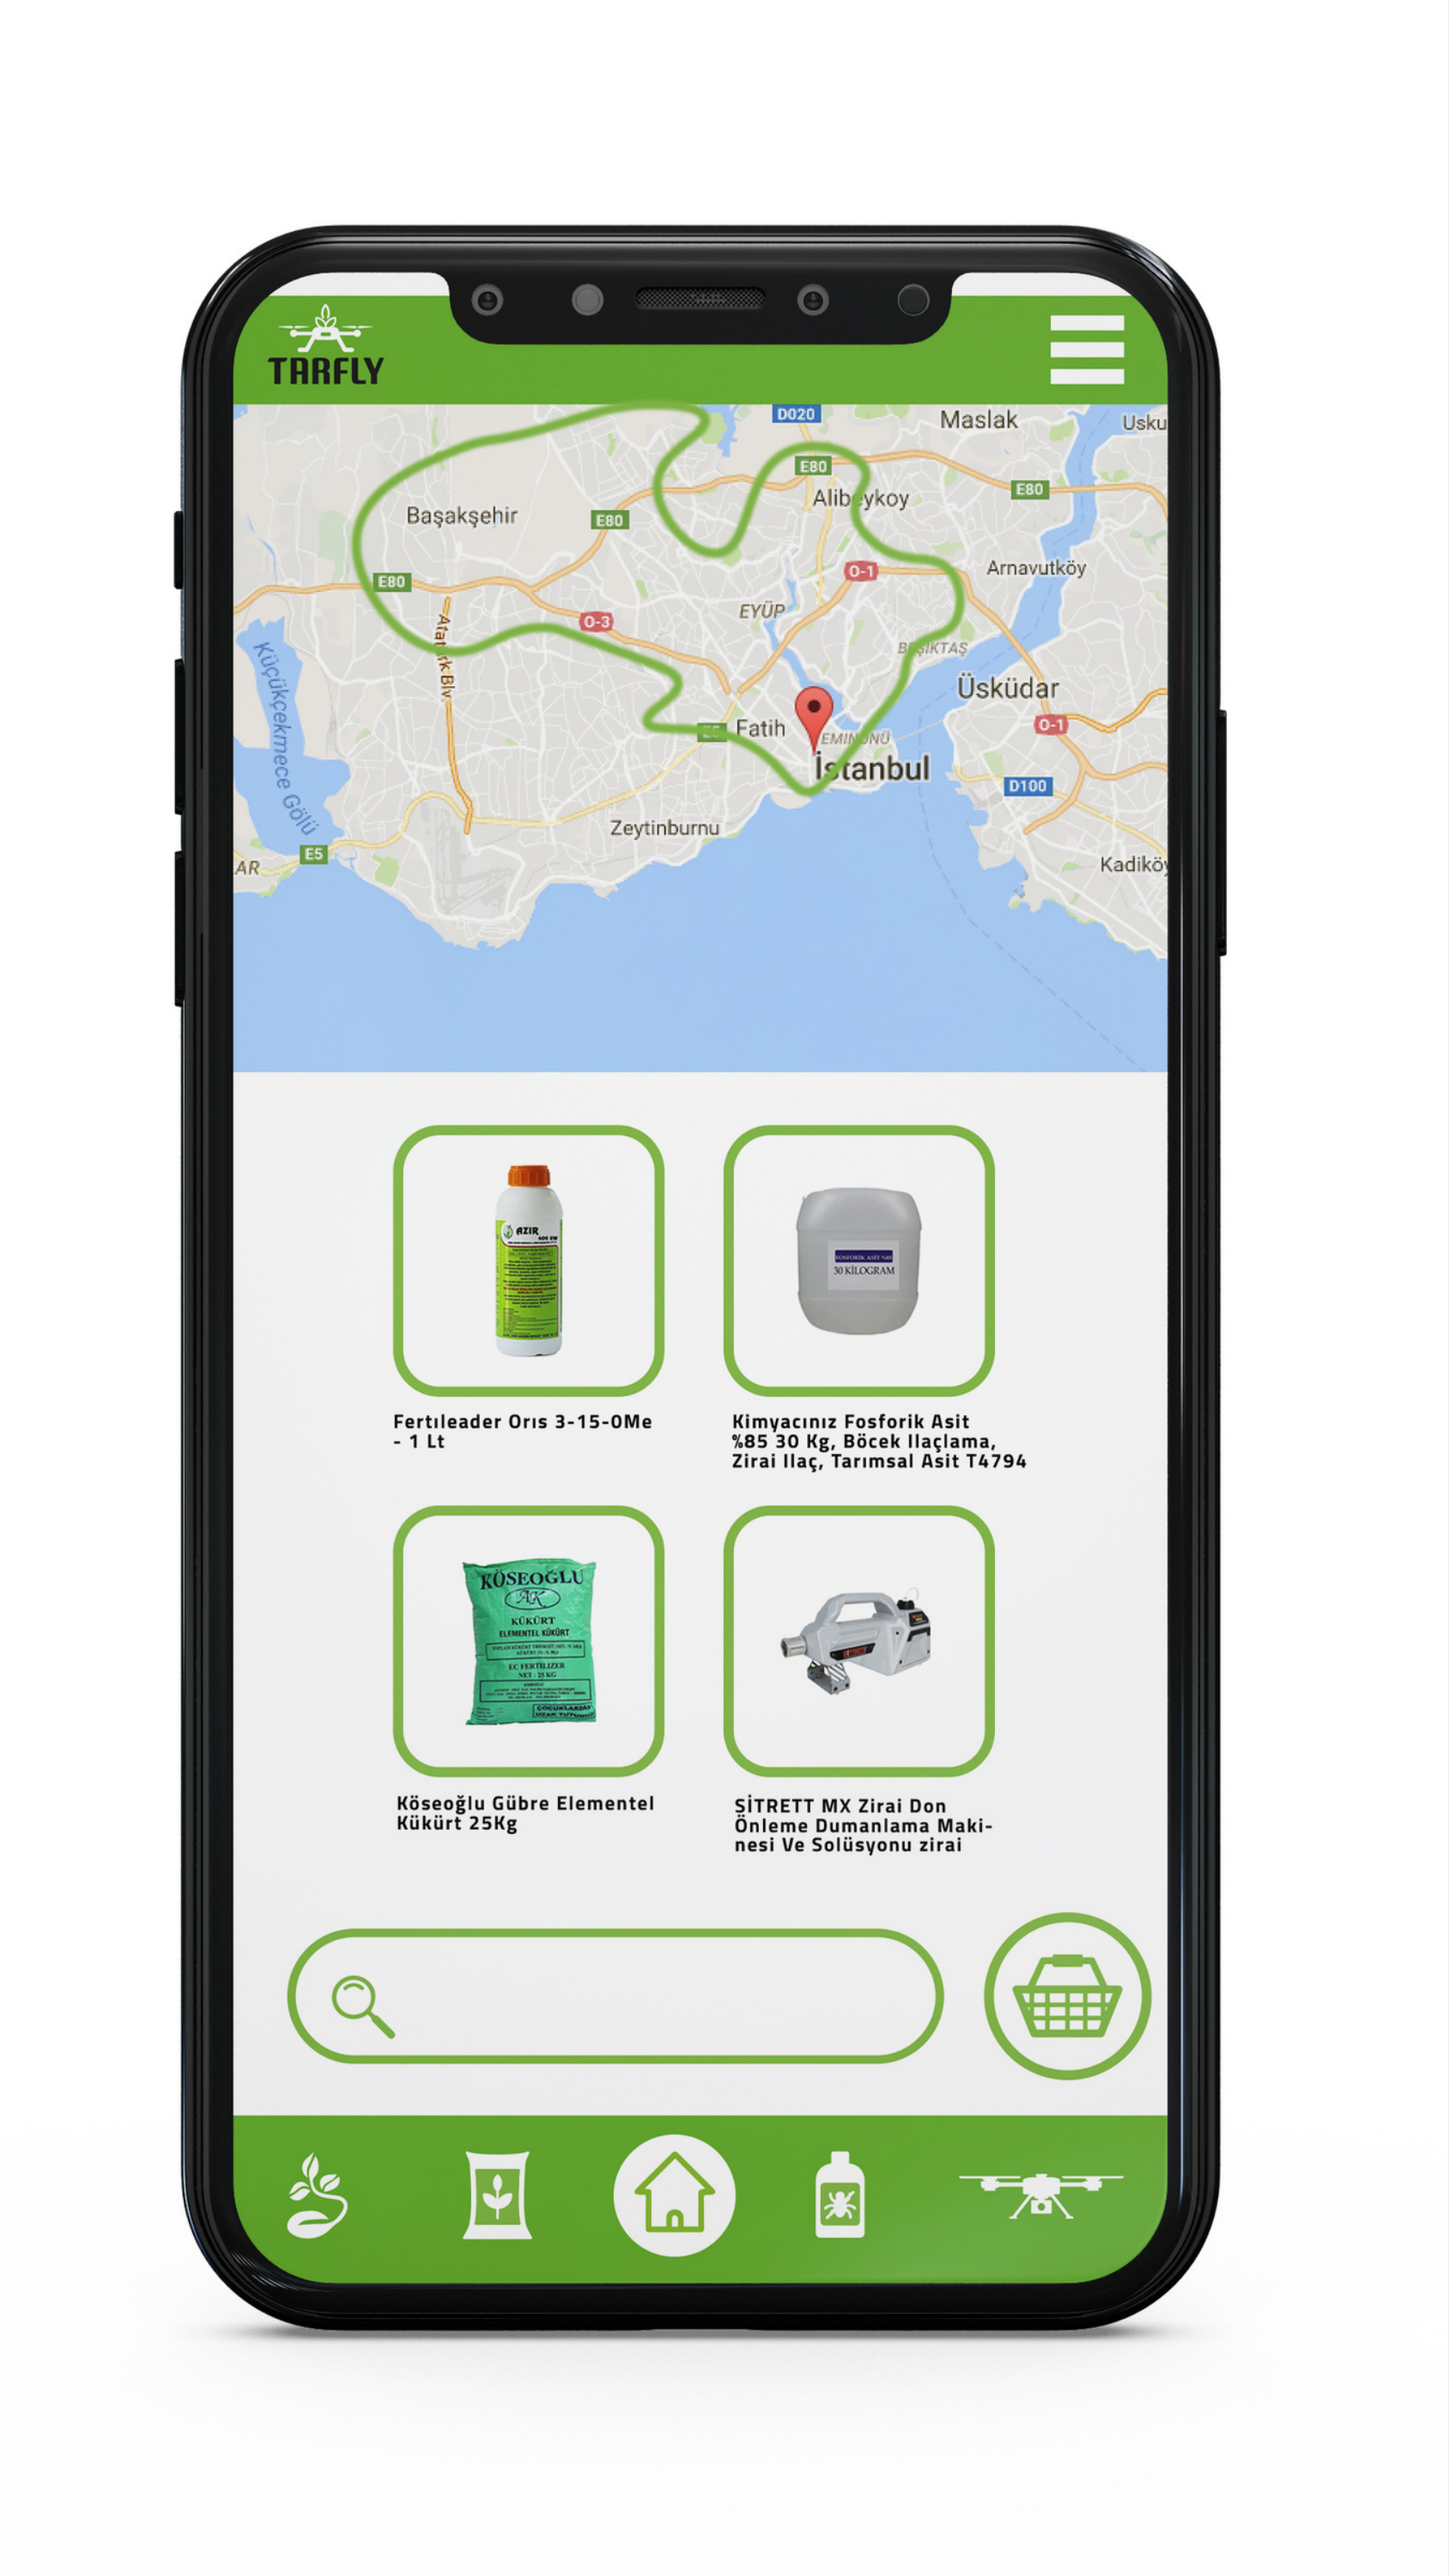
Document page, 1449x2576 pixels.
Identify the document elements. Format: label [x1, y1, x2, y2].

text_box [0, 0, 1449, 2576]
